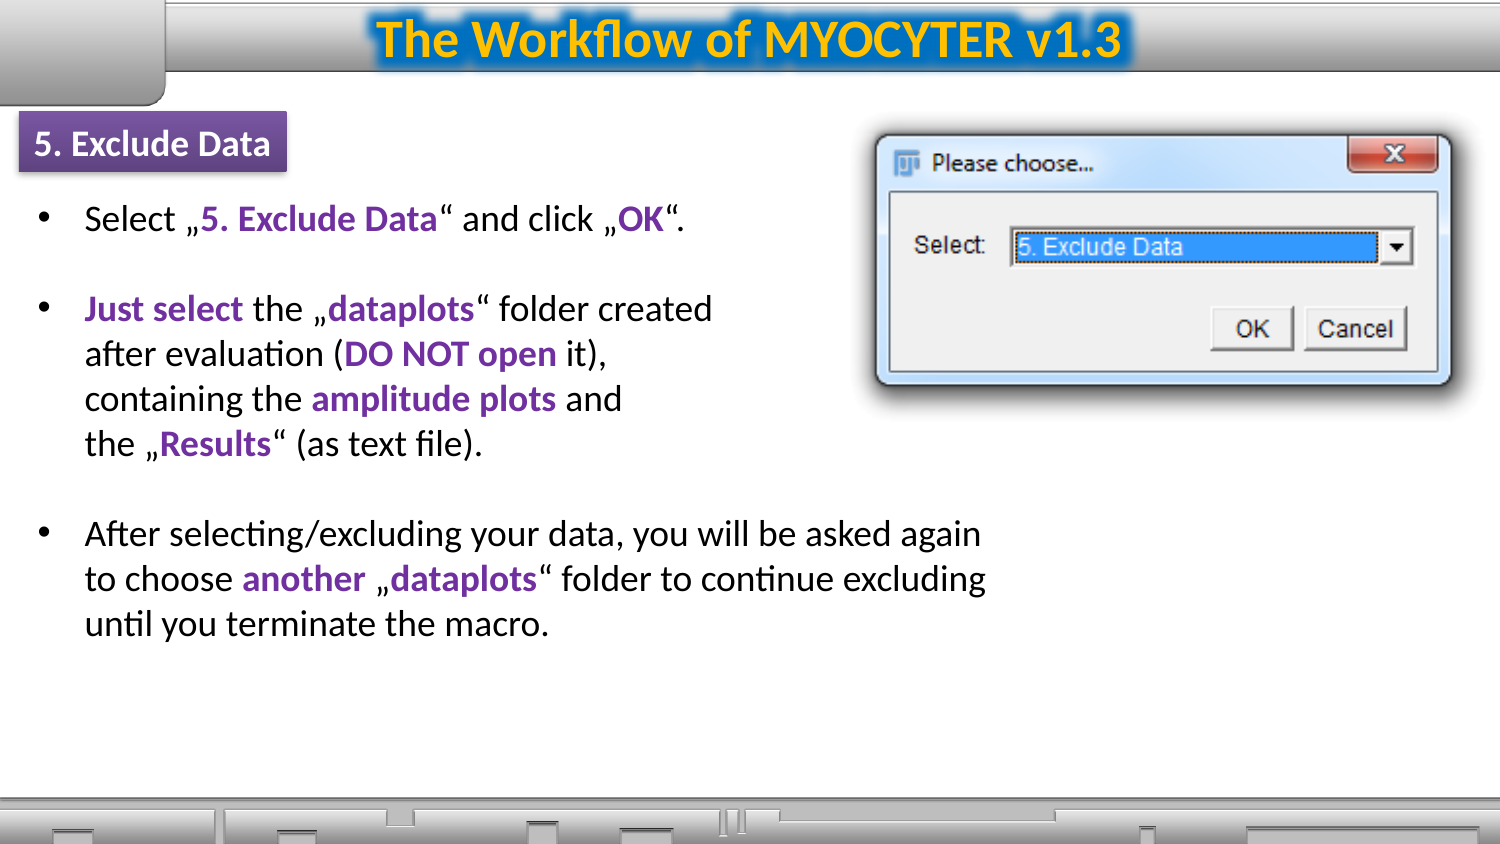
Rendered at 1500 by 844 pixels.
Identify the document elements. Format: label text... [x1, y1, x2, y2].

text_box The Workflow of MYOCYTER v1.3 [362, 0, 1138, 77]
picture [0, 0, 1500, 844]
text_box Select „5. Exclude Data“ and click „OK“. Just select the „dataplots“ folder created after evaluation (DO NOT open it), containing the amplitude plots and the „Results“ (as text file). After selecting/excluding your data, you will be asked again to choose another „dataplots“ folder to continue excluding until you terminate the macro. [22, 186, 1011, 651]
text_box 5. Exclude Data [18, 111, 287, 172]
